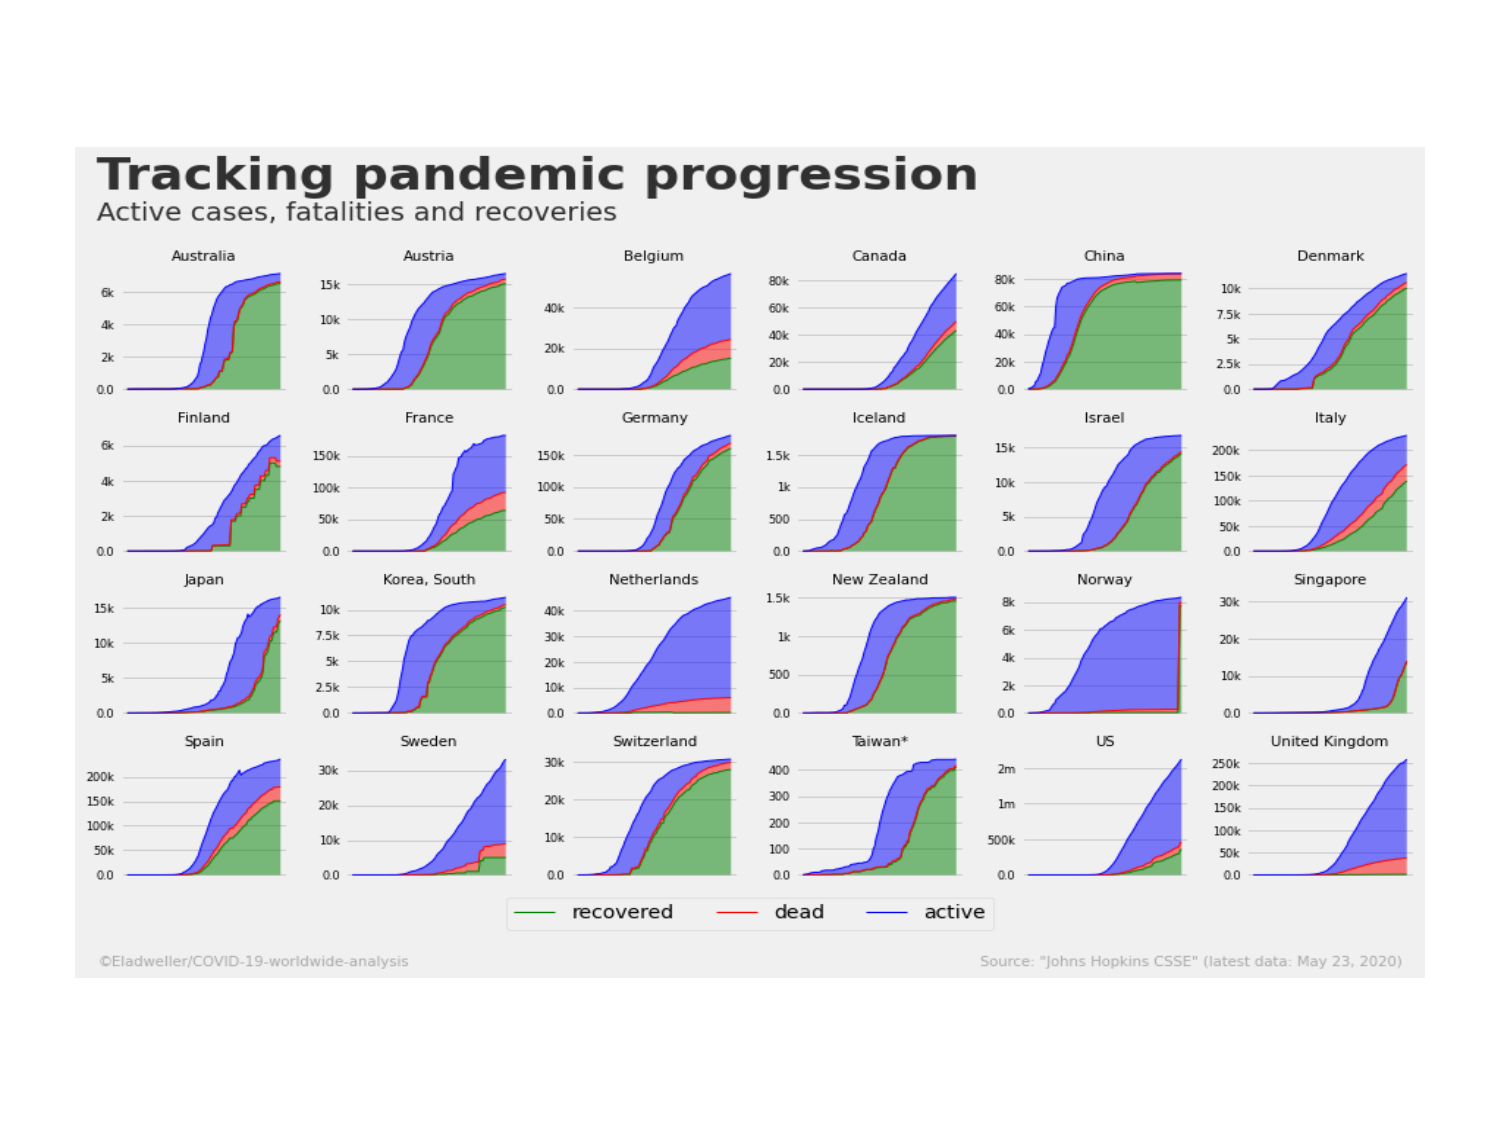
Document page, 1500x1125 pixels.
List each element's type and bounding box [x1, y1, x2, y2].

picture [74, 146, 1426, 979]
